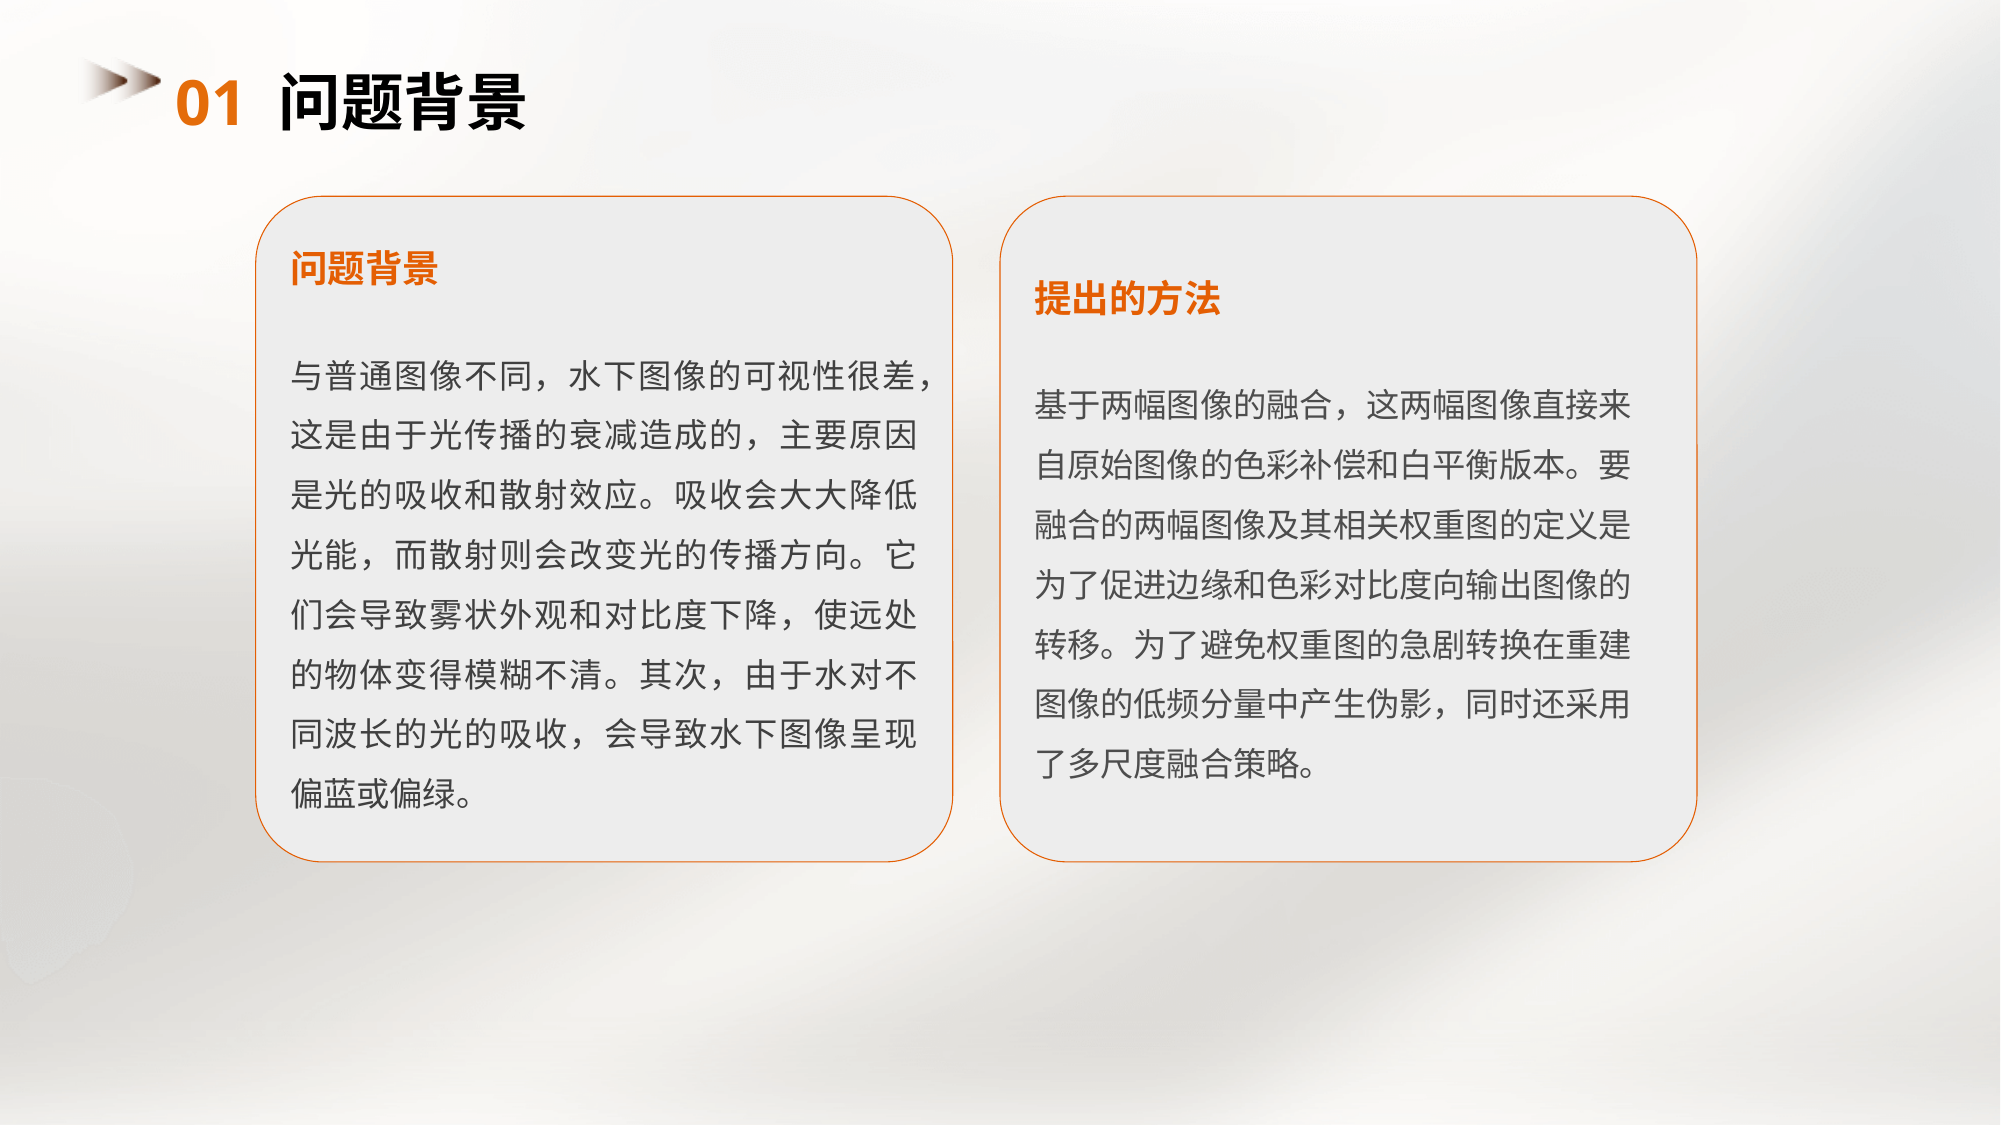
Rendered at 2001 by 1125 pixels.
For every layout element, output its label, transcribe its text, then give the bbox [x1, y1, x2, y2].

text_box 提出的方法 基于两幅图像的融合，这两幅图像直接来自原始图像的色彩补偿和白平衡版本。要融合的两幅图像及其相关权重图的定义是为了促进边缘和色彩对比度向输出图像的转移。为了避免权重图的急剧转换在重建图像的低频分量中产生伪影，同时还采用了多尺度融合策略。 [997, 194, 1700, 864]
picture [0, 0, 2001, 1125]
text_box 01 问题背景 [159, 16, 1700, 147]
text_box 问题背景 与普通图像不同，水下图像的可视性很差，这是由于光传播的衰减造成的，主要原因是光的吸收和散射效应。吸收会大大降低光能，而散射则会改变光的传播方向。它们会导致雾状外观和对比度下降，使远处的物体变得模糊不清。其次，由于水对不同波长的光的吸收，会导致水下图像呈现偏蓝或偏绿。 [253, 194, 955, 865]
